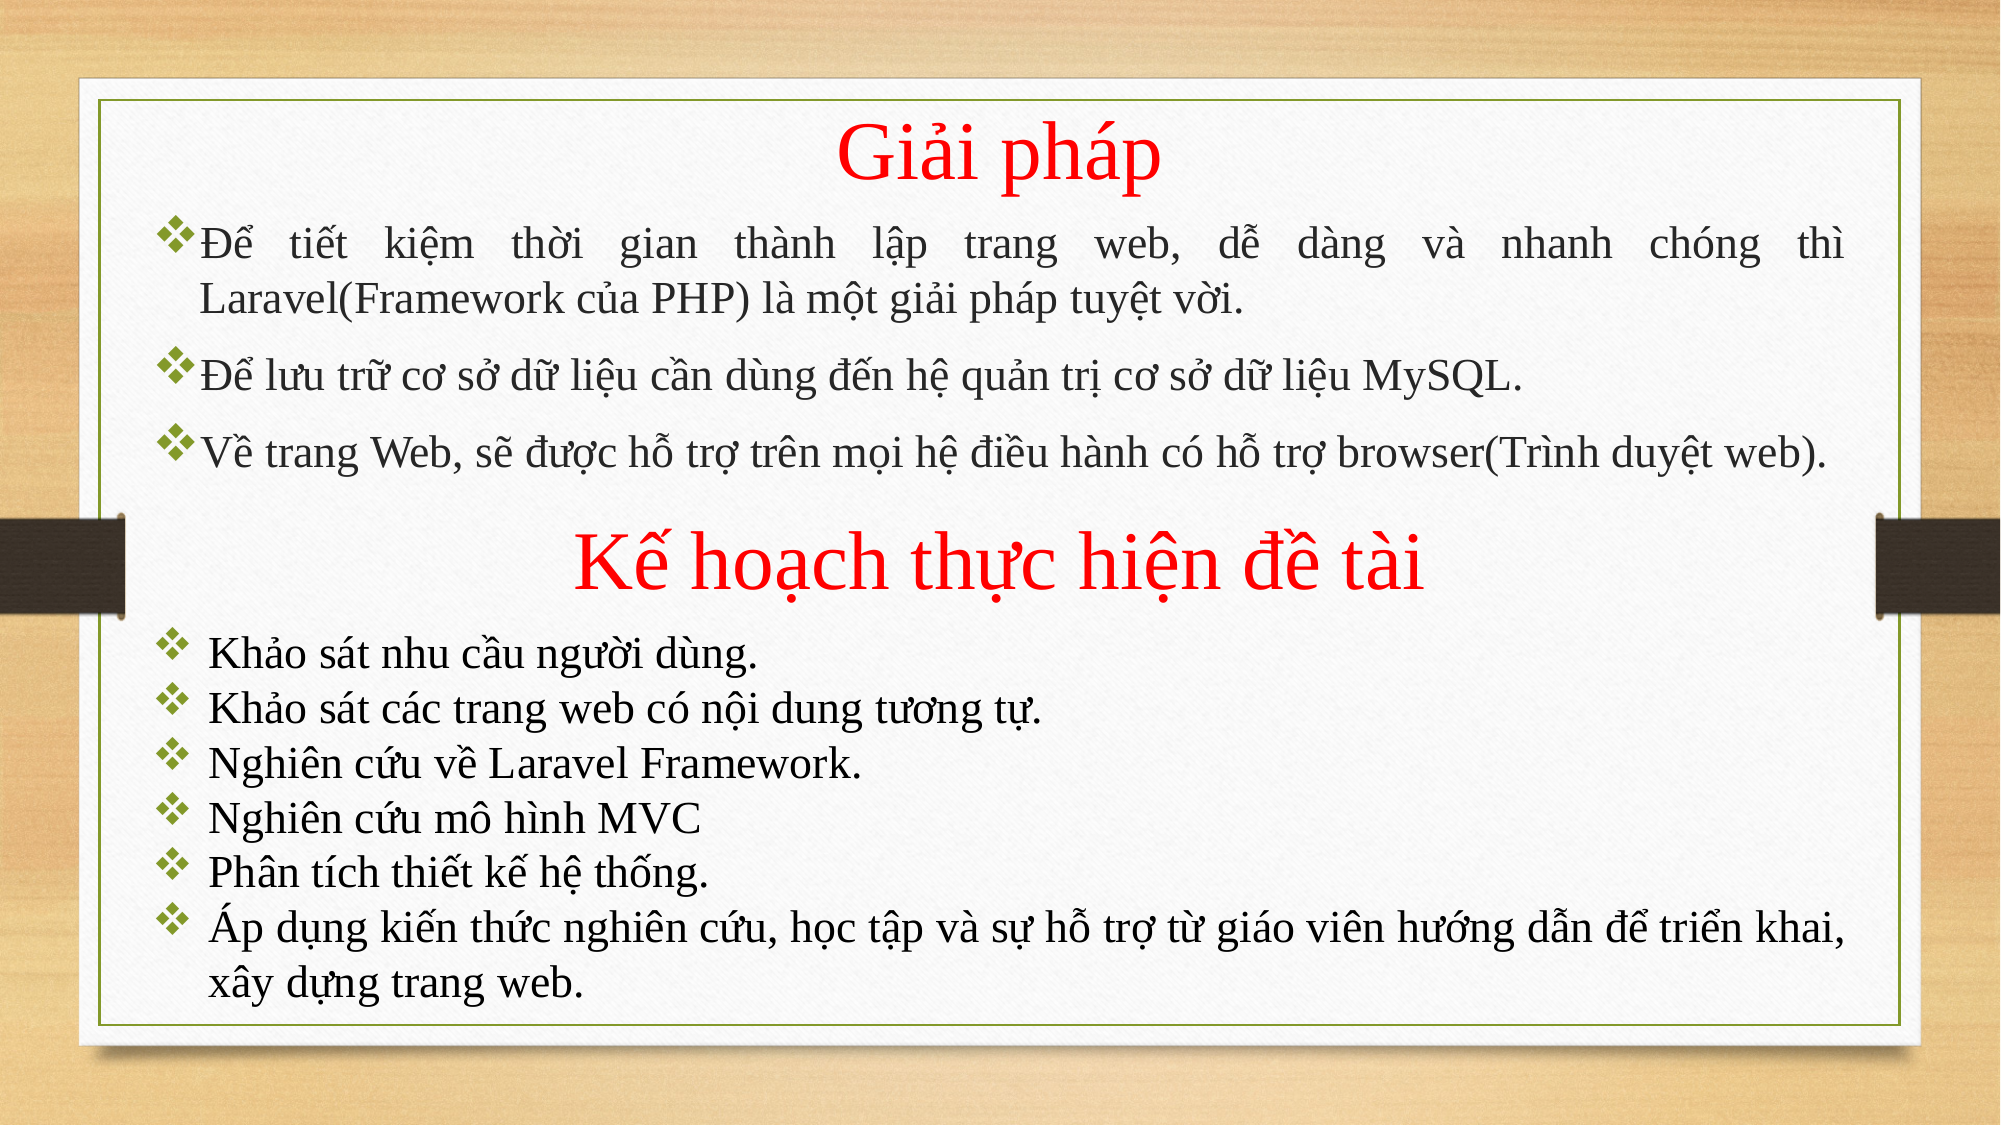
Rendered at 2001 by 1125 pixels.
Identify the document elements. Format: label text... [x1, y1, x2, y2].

list Để tiết kiệm thời gian thành lập trang web, dễ dàng và nhanh chóng thì Laravel(Framework của PHP) là một giải pháp tuyệt vời. Để lưu trữ cơ sở dữ liệu cần dùng đến hệ quản trị cơ sở dữ liệu MySQL. Về trang Web, sẽ được hỗ trợ trên mọi hệ điều hành có hỗ trợ browser(Trình duyệt web). [137, 205, 1863, 498]
text_box Khảo sát nhu cầu người dùng. Khảo sát các trang web có nội dung tương tự. Nghiên cứu về Laravel Framework. Nghiên cứu mô hình MVC Phân tích thiết kế hệ thống. Áp dụng kiến thức nghiên cứu, học tập và sự hỗ trợ từ giáo viên hướng dẫn để triển khai, xây dựng trang web. [137, 614, 1863, 1015]
text_box Kế hoạch thực hiện đề tài [137, 498, 1863, 614]
picture [0, 0, 2001, 1125]
title Giải pháp [137, 59, 1863, 205]
